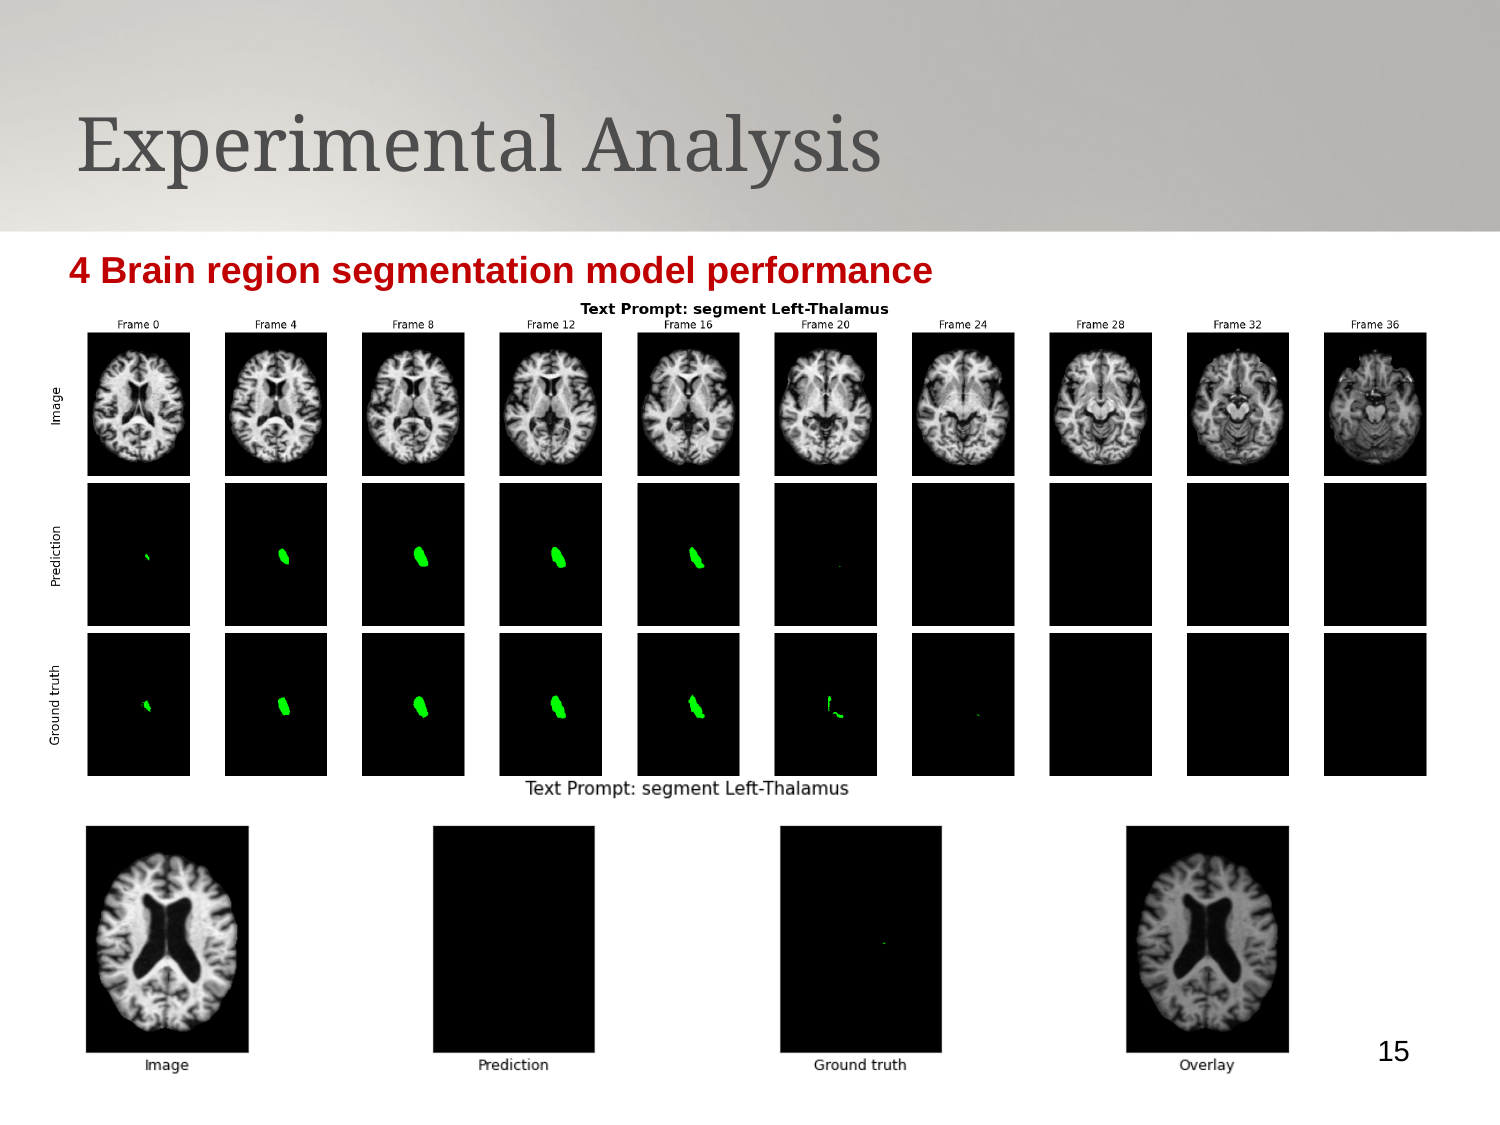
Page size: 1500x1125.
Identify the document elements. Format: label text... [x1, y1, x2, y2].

picture [0, 0, 1500, 1125]
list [45, 299, 1430, 780]
text_box Experimental Analysis [61, 24, 1186, 213]
slide_number 15 [1384, 1024, 1425, 1103]
text_box 4 Brain region segmentation model performance [54, 238, 949, 297]
